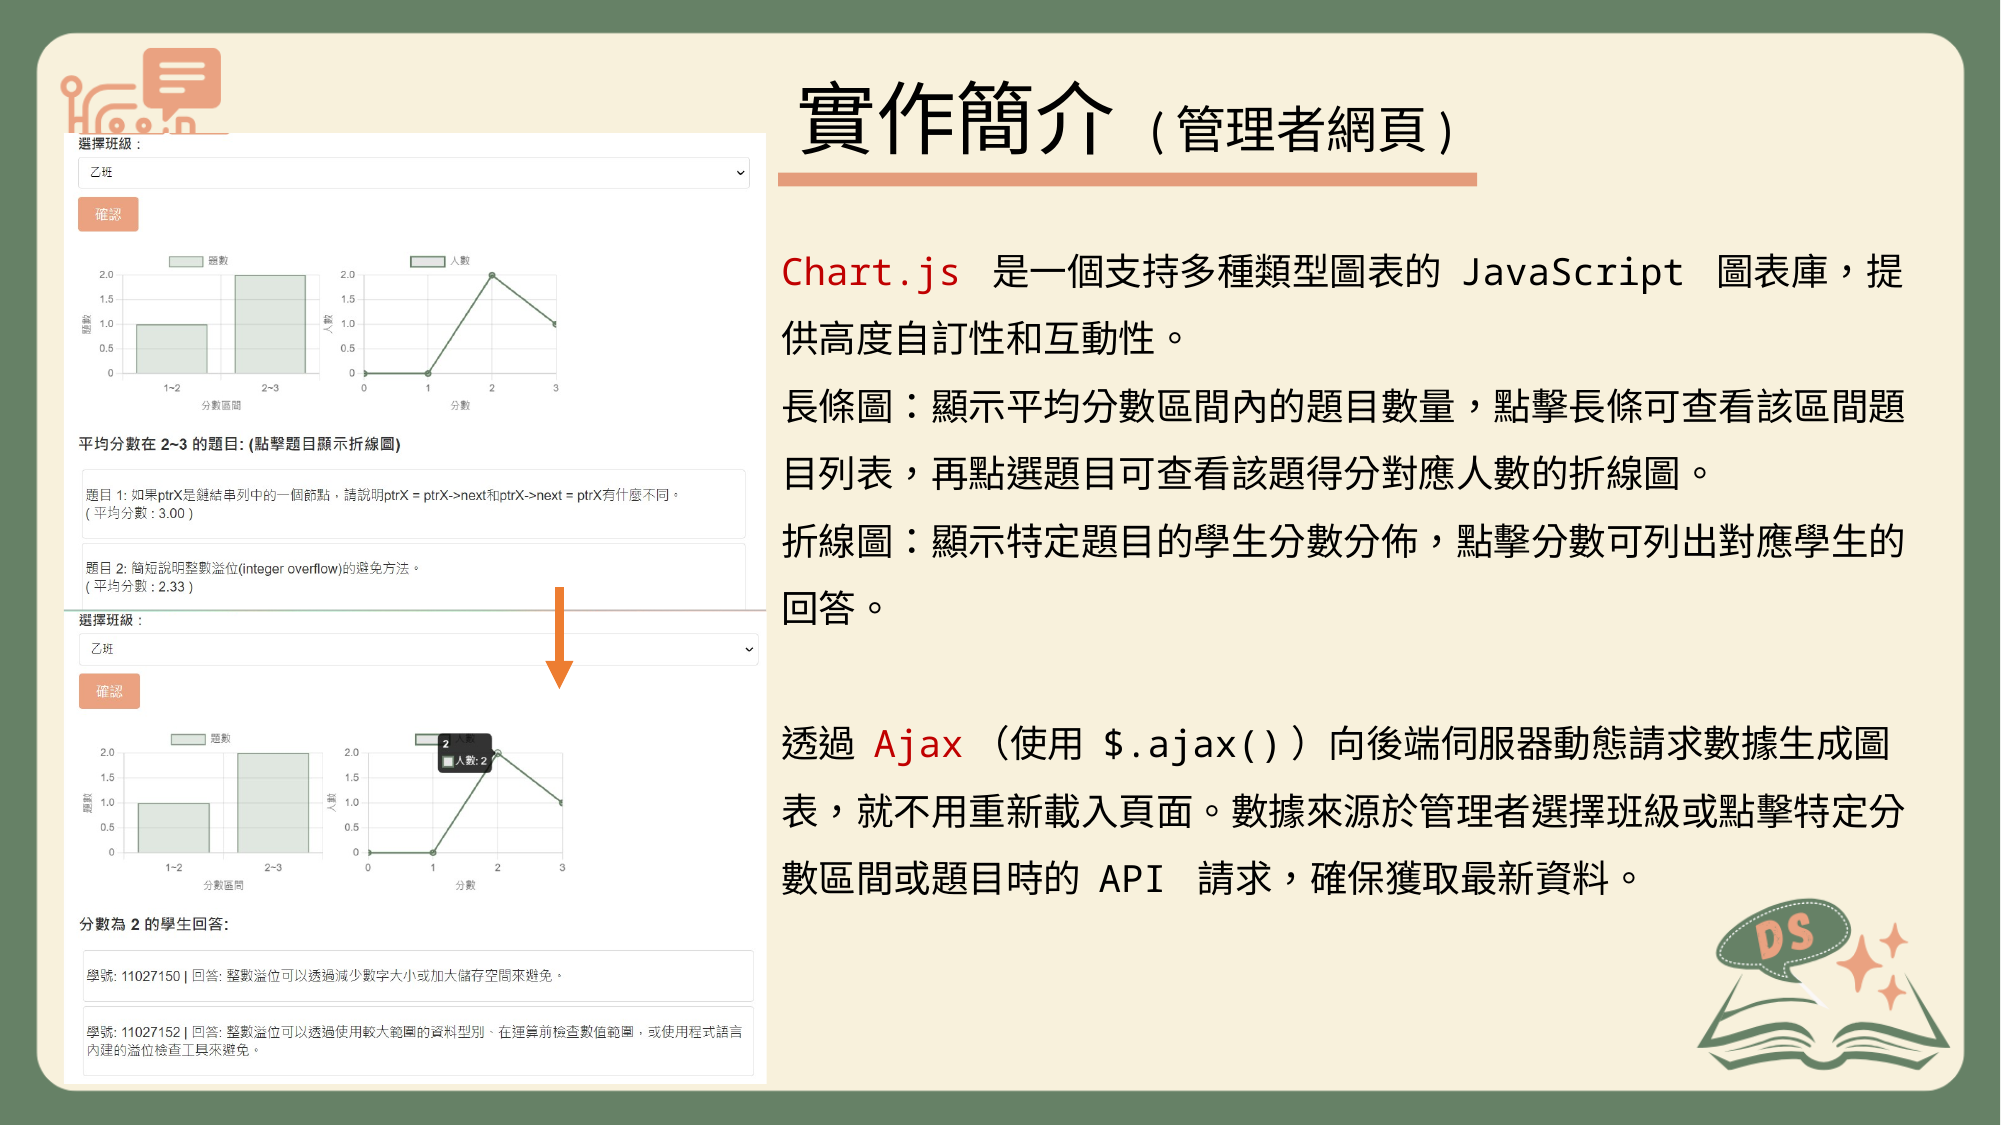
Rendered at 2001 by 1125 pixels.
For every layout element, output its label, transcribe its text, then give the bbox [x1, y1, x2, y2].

text_box 實作簡介 (管理者網頁) [773, 64, 1477, 181]
text_box [777, 171, 1478, 187]
text_box Chart.js 是一個支持多種類型圖表的 JavaScript 圖表庫，提供高度自訂性和互動性。 長條圖：顯示平均分數區間內的題目數量，點擊長條可查看該區間題目列表，再點選題目可查看該題得分對應人數的折線圖。 折線圖：顯示特定題目的學生分數分佈，點擊分數可列出對應學生的回答。 透過 Ajax（使用 $.ajax()）向後端伺服器動態請求數據生成圖表，就不用重新載入頁面。數據來源於管理者選擇班級或點擊特定分數區間或題目時的 API 請求，確保獲取最新資料。 [767, 217, 1929, 908]
picture [0, 0, 2001, 1125]
